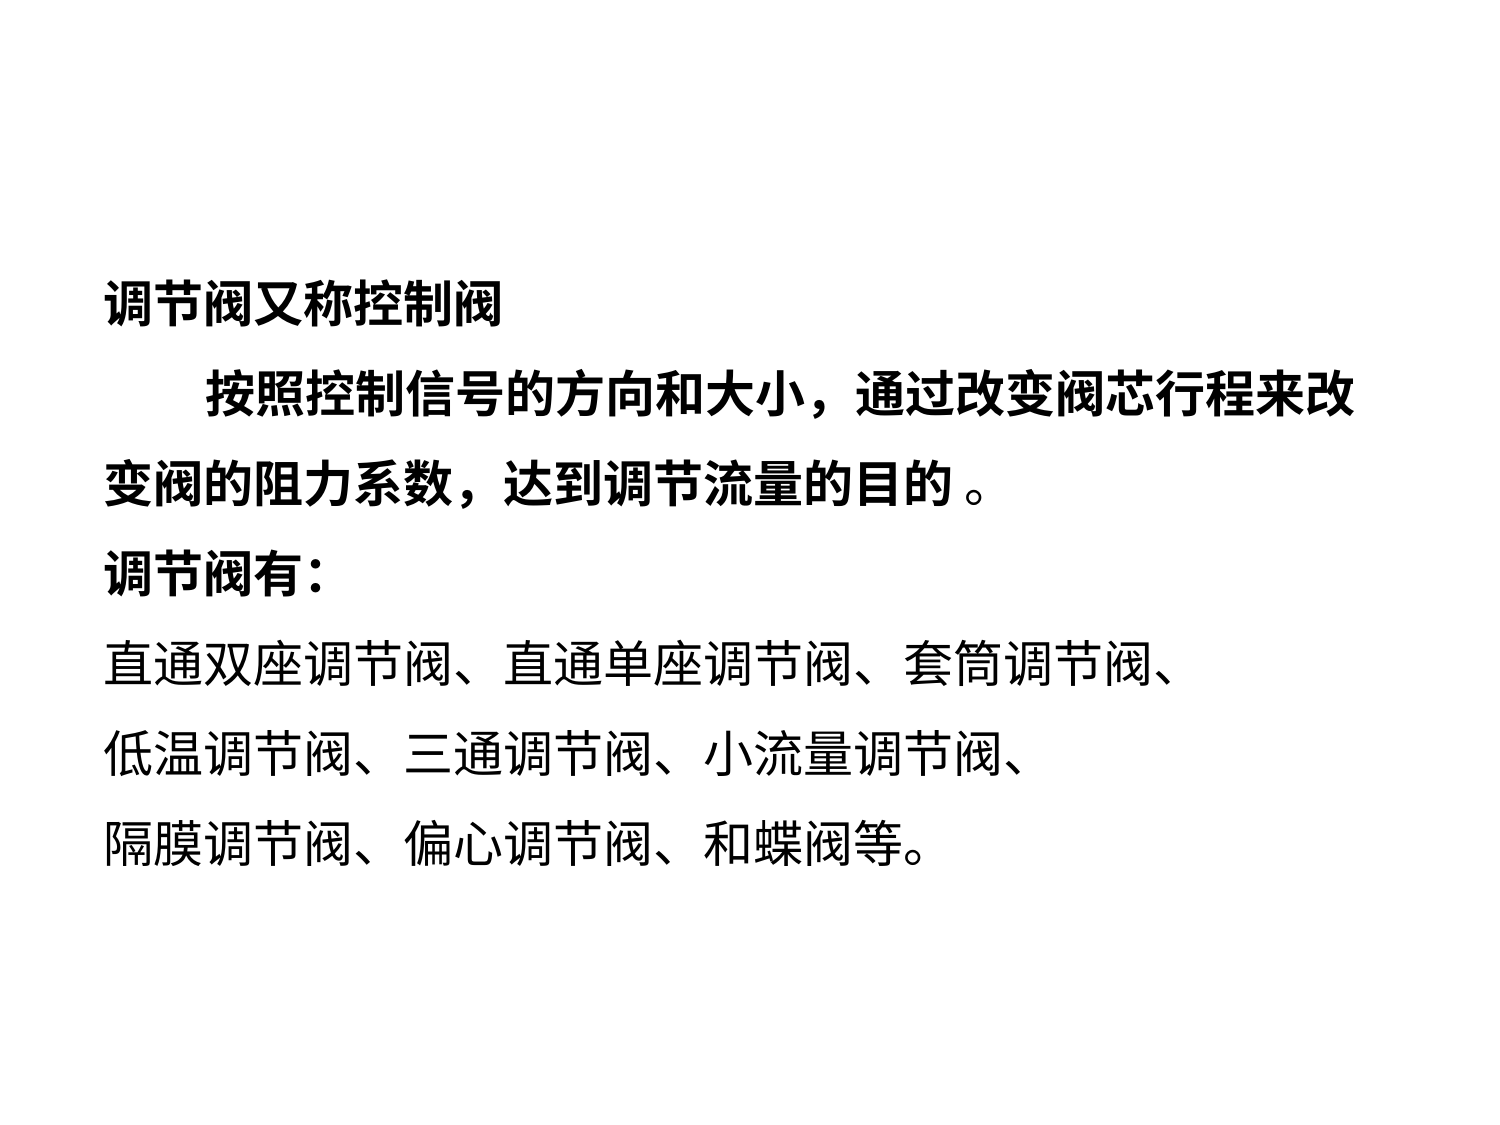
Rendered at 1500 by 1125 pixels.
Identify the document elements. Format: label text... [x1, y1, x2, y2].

text_box 调节阀又称控制阀 按照控制信号的方向和大小，通过改变阀芯行程来改变阀的阻力系数，达到调节流量的目的 。 调节阀有： 直通双座调节阀、直通单座调节阀、套筒调节阀、 低温调节阀、三通调节阀、小流量调节阀、 隔膜调节阀、偏心调节阀、和蝶阀等。 [88, 235, 1376, 880]
